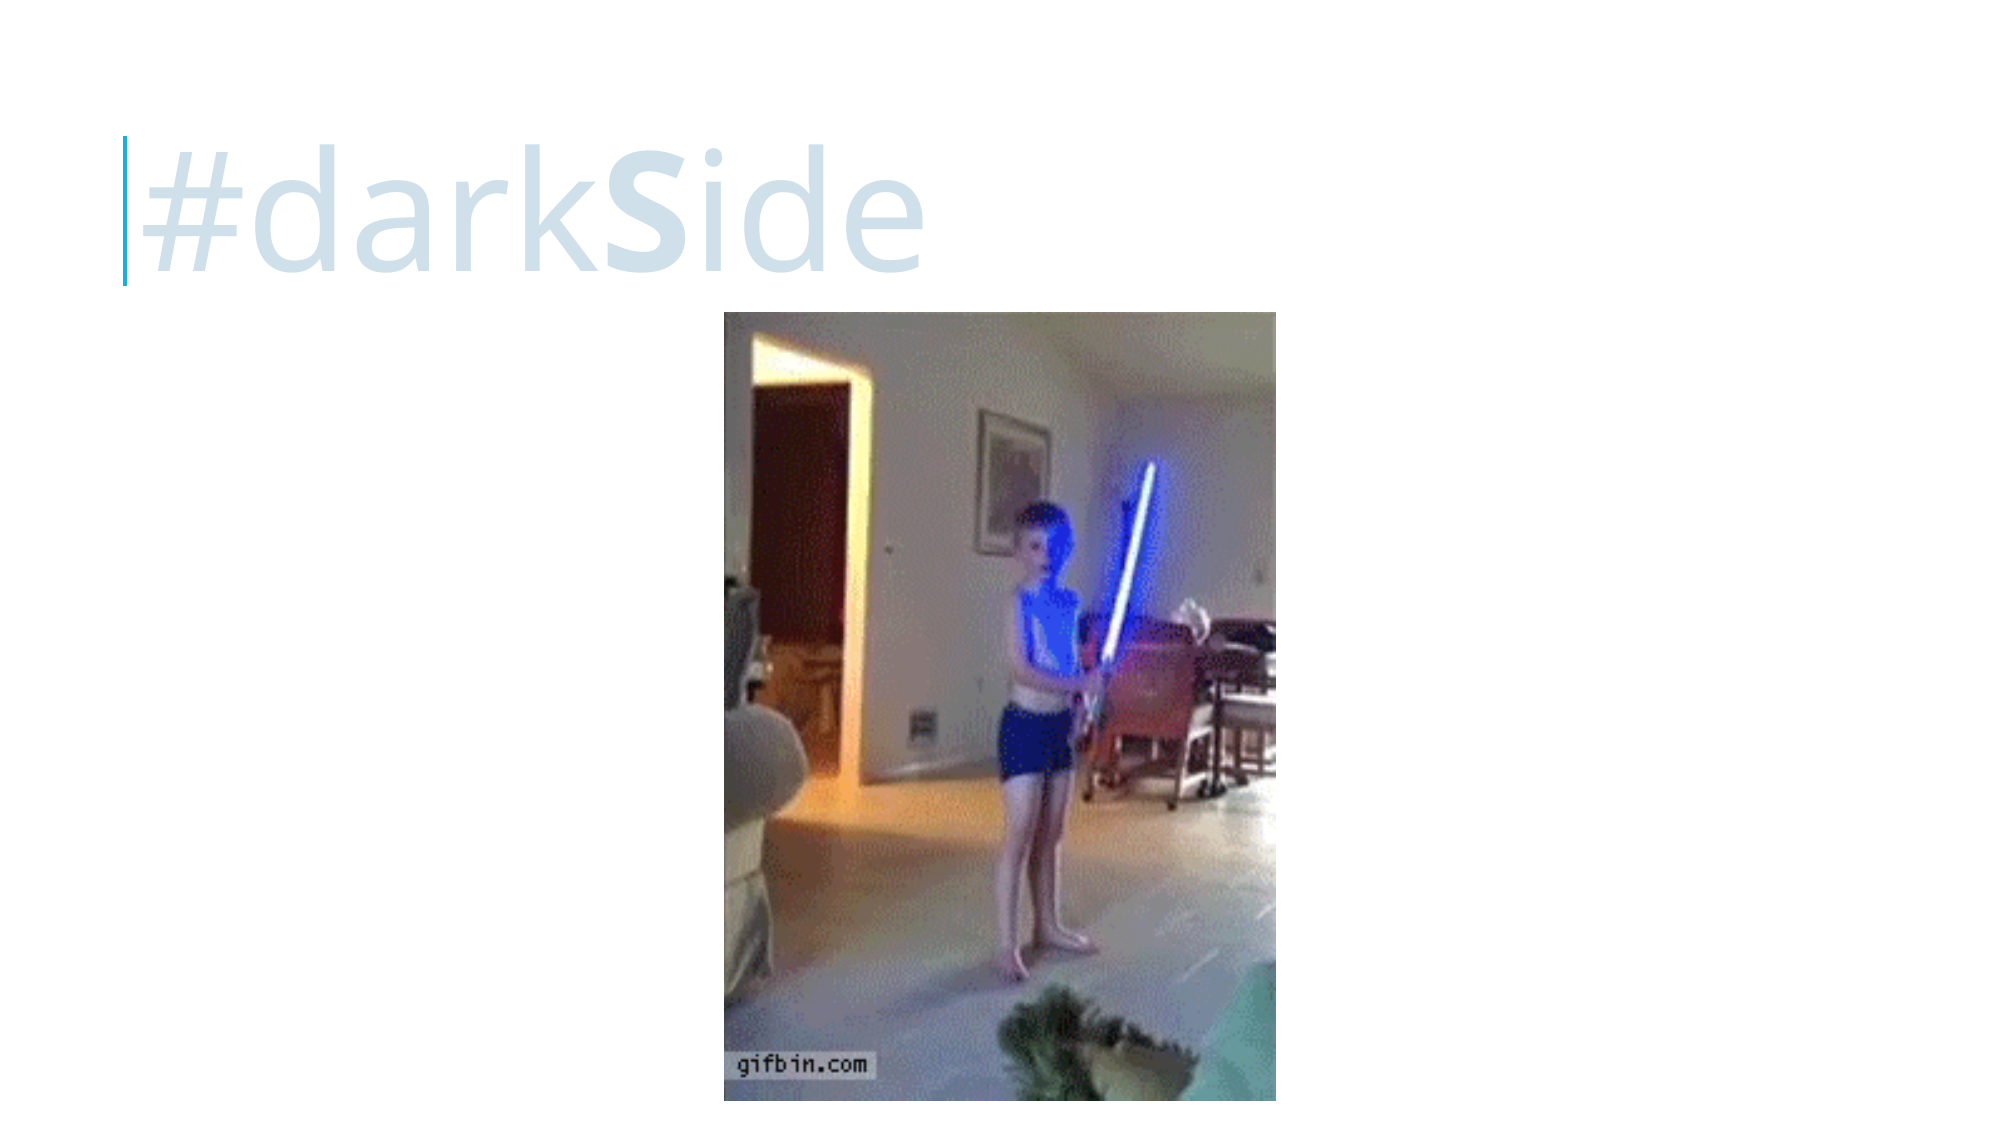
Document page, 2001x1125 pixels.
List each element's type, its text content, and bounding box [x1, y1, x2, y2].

text_box #darkSide [124, 126, 1890, 320]
picture [723, 312, 1277, 1101]
